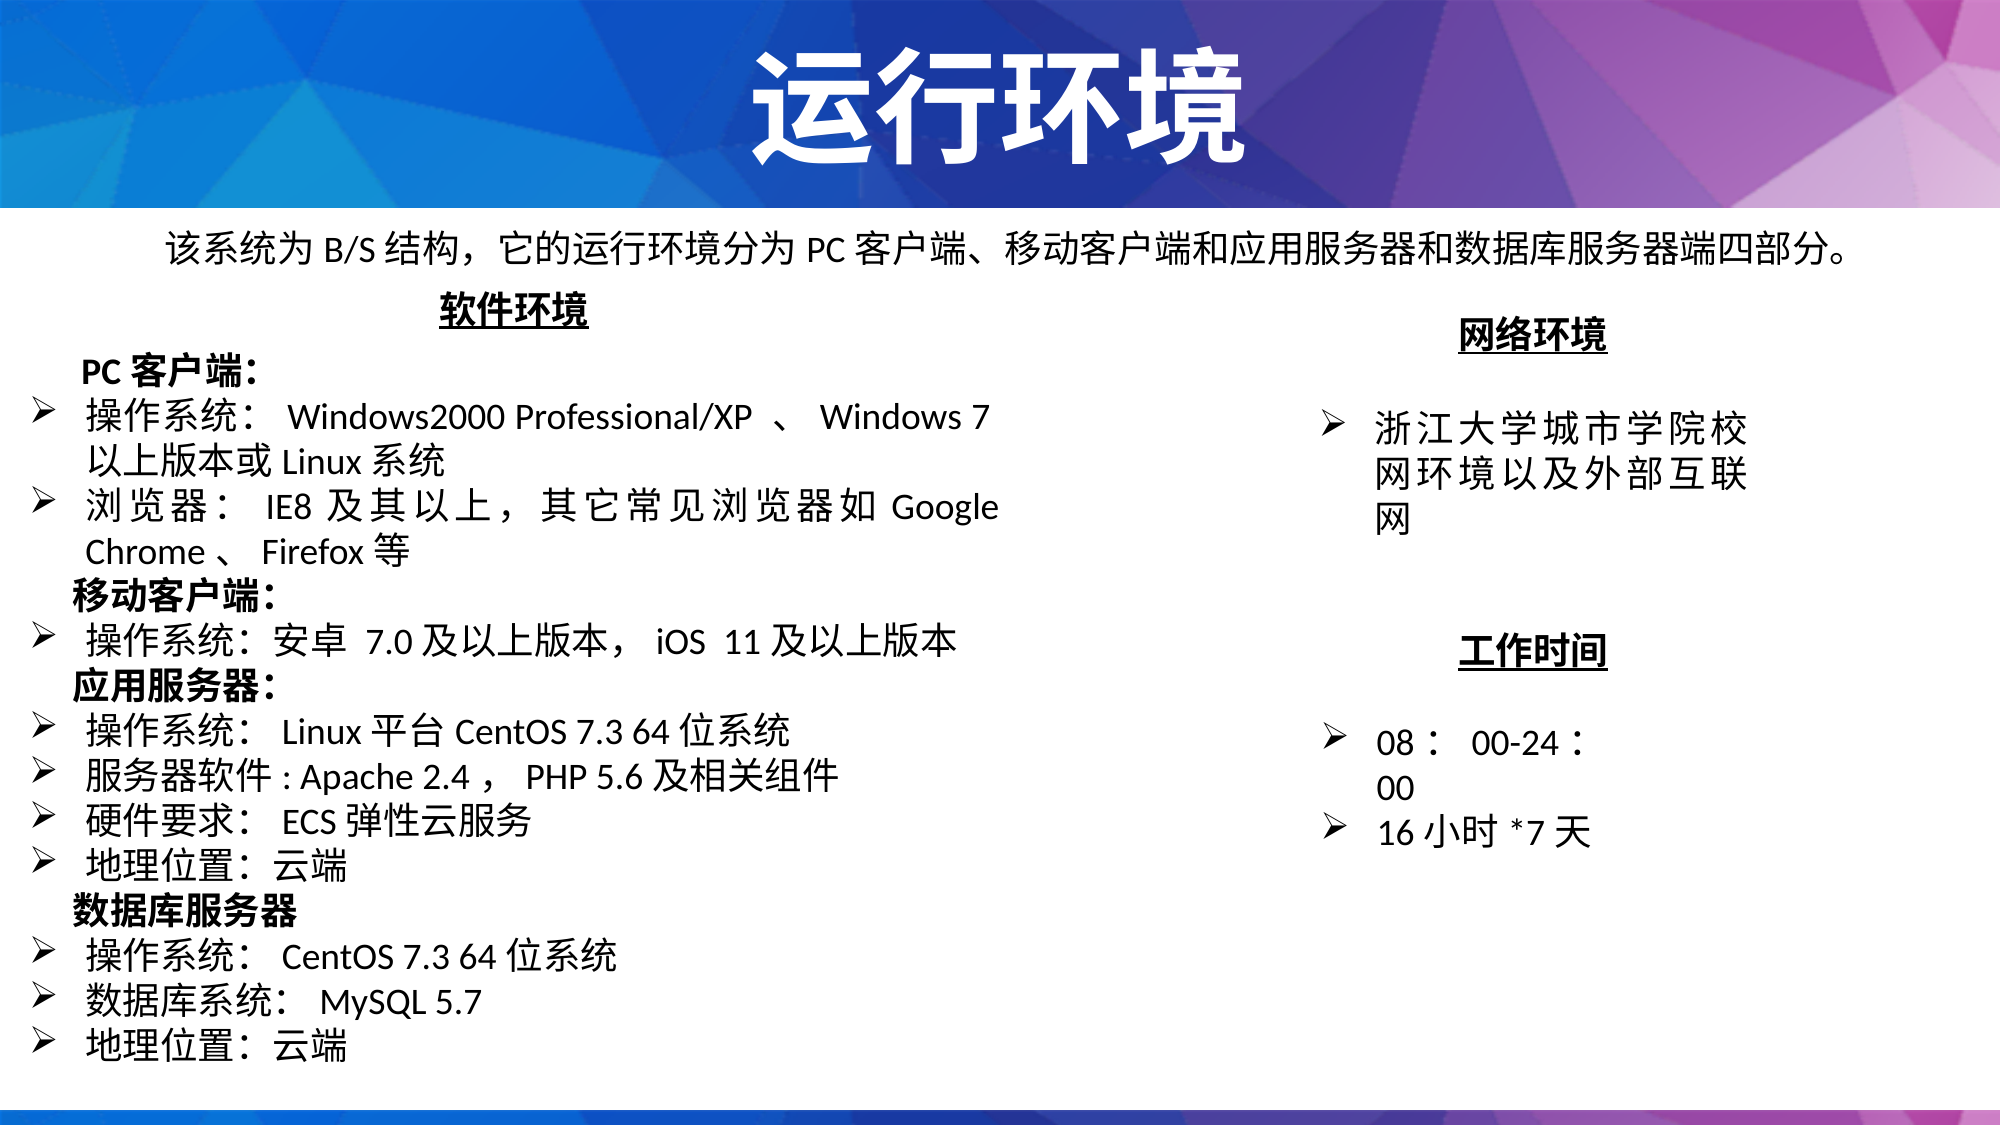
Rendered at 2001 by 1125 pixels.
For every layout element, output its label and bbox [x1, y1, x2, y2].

text_box [0, 0, 2000, 1125]
